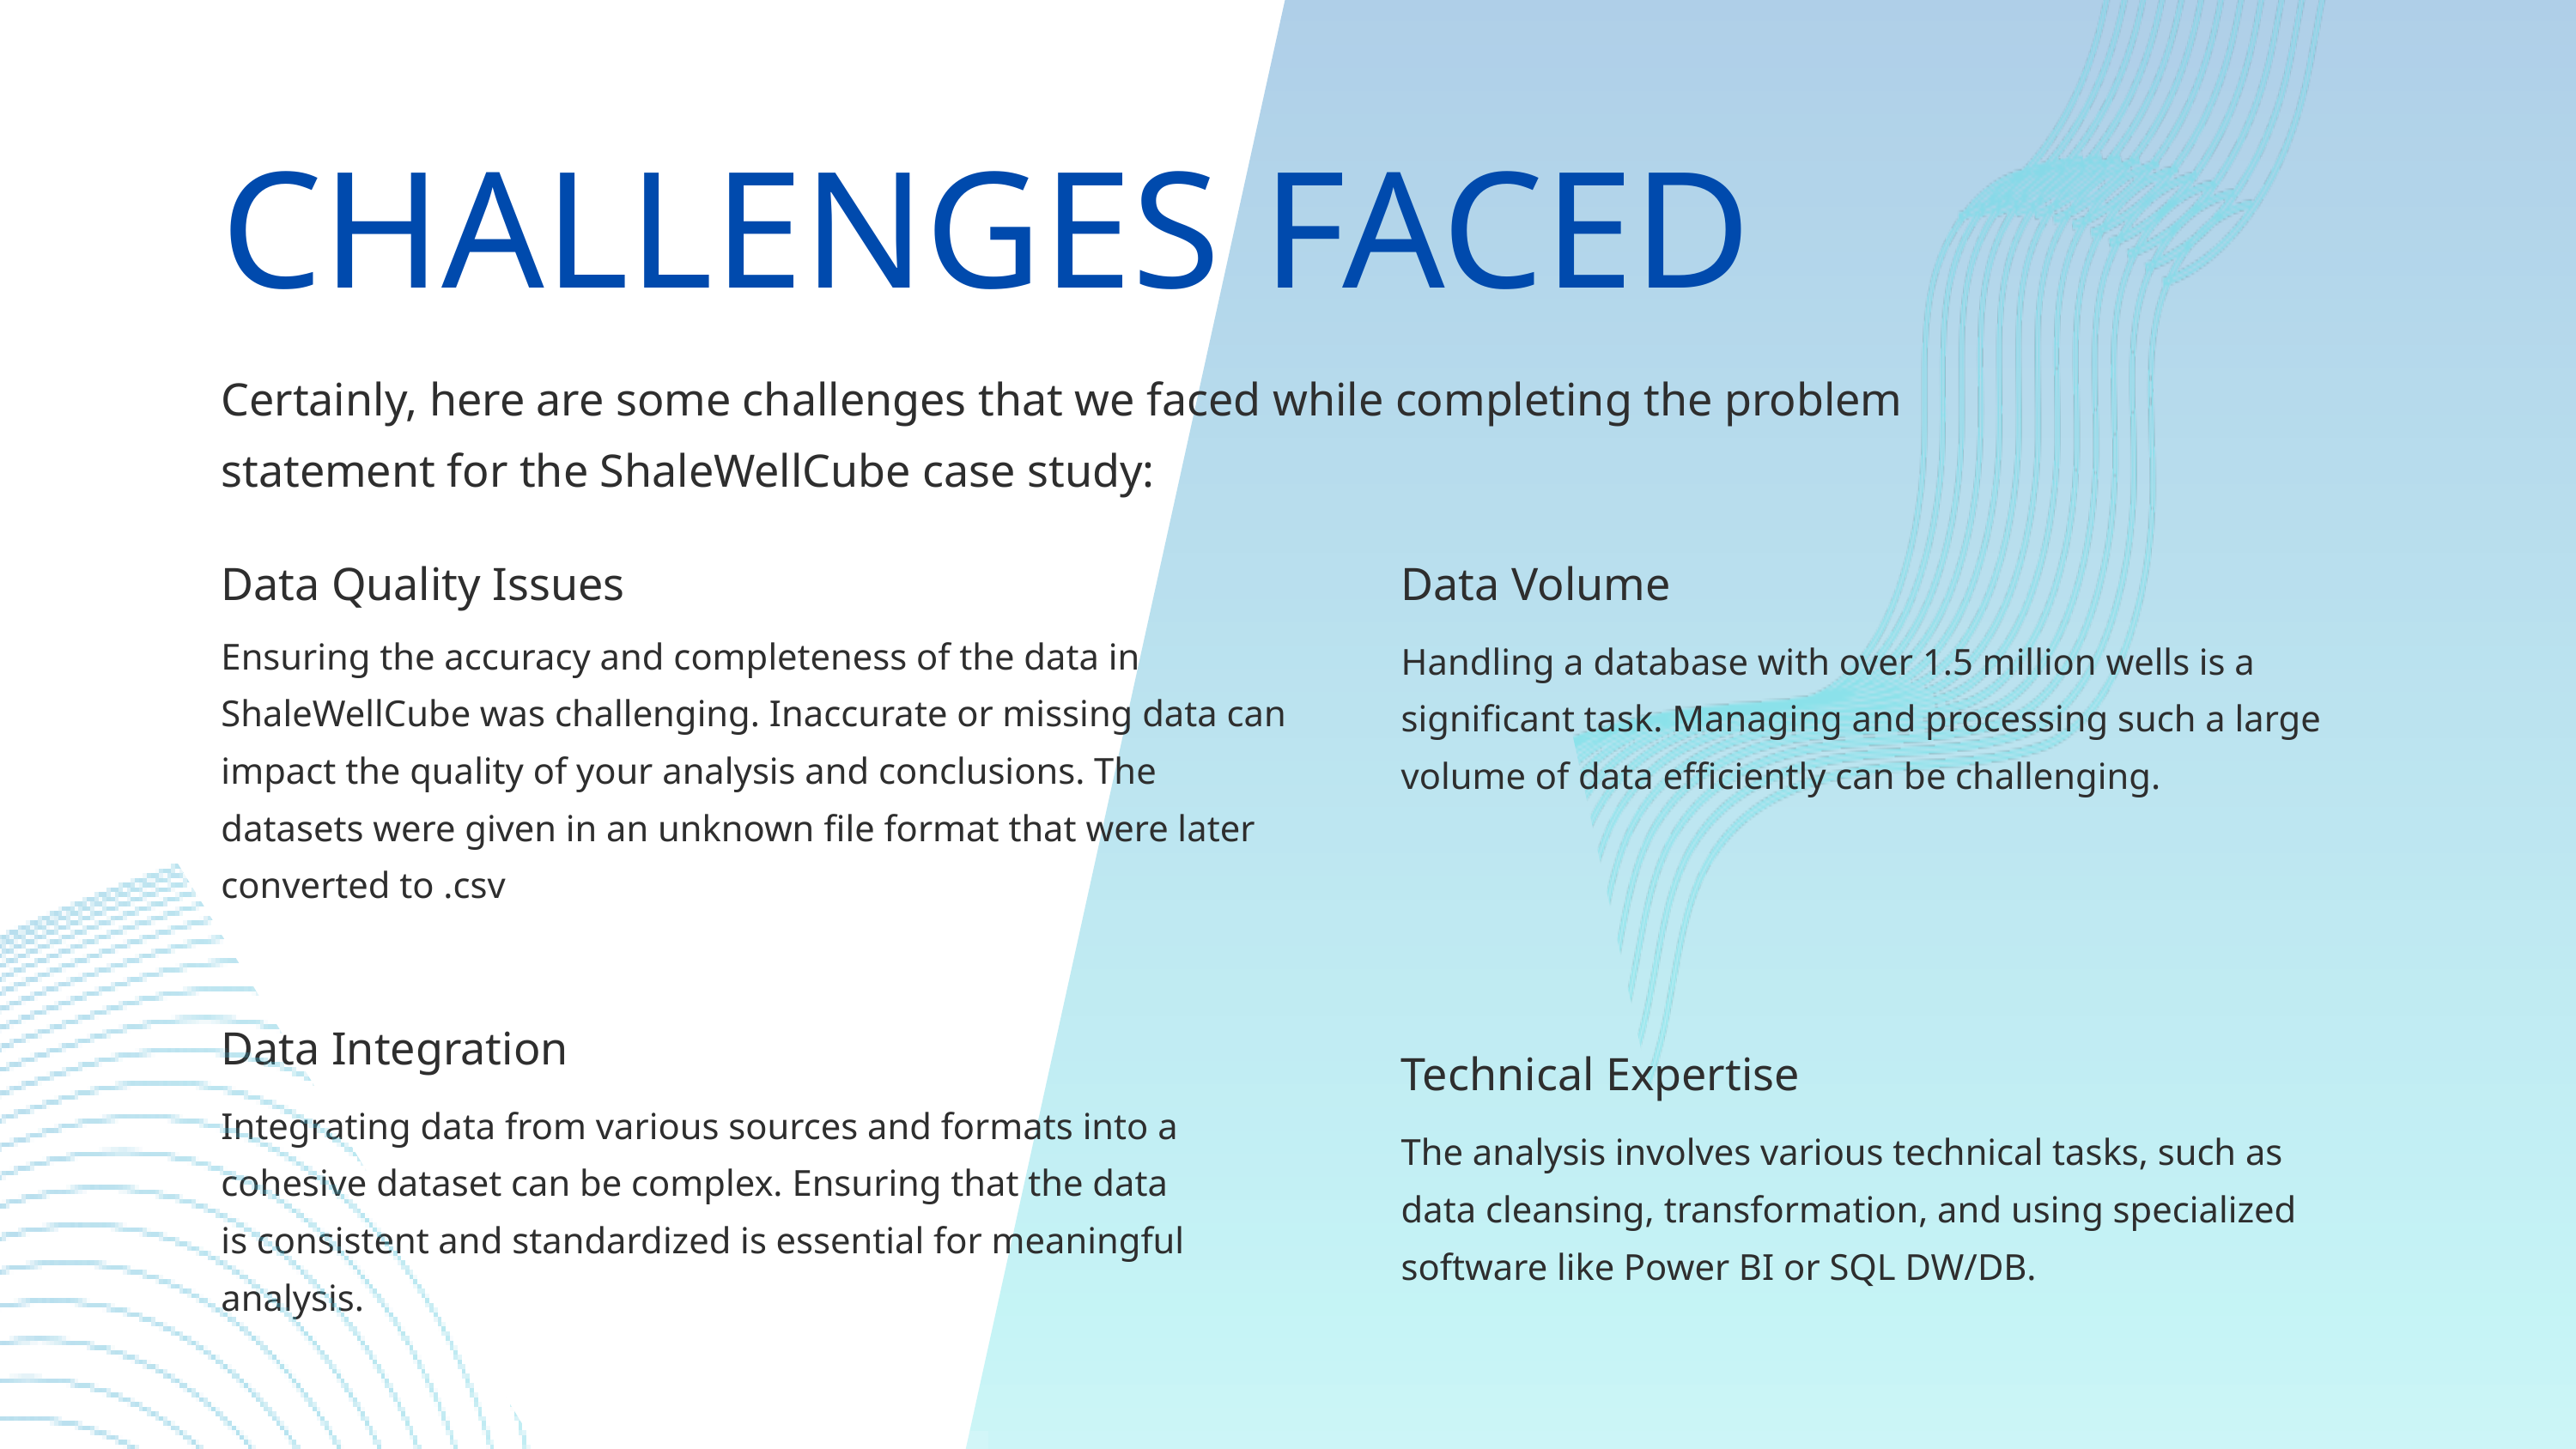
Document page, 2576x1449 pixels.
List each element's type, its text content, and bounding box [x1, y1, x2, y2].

text_box Data Volume [1400, 546, 1803, 609]
text_box [1206, 321, 1489, 353]
text_box [965, 497, 2576, 1449]
text_box Certainly, here are some challenges that we faced while completing the problem statement for the ShaleWellCube case study: [221, 353, 1936, 497]
text_box Data Quality Issues [221, 546, 732, 609]
text_box Ensuring the accuracy and completeness of the data in ShaleWellCube was challenging. Inaccurate or missing data can impact the quality of your analysis and conclusions. The datasets were given in an unknown file format that were later converted to .csv [221, 619, 1288, 963]
text_box Technical Expertise [1400, 1037, 1871, 1100]
text_box [1412, 0, 2576, 1115]
text_box [0, 822, 538, 1449]
text_box Data Integration [269, 1010, 623, 1074]
text_box [1249, 0, 1447, 159]
text_box The analysis involves various technical tasks, such as data cleansing, transformation, and using specialized software like Power BI or SQL DW/DB. [1400, 1115, 2362, 1288]
text_box Handling a database with over 1.5 million wells is a significant task. Managing and processing such a large volume of data efficiently can be challenging. [1400, 624, 2432, 854]
text_box Integrating data from various sources and formats into a cohesive dataset can be complex. Ensuring that the data is consistent and standardized is essential for meaningful analysis. [317, 1088, 1195, 1375]
text_box CHALLENGES FACED [221, 159, 1982, 321]
